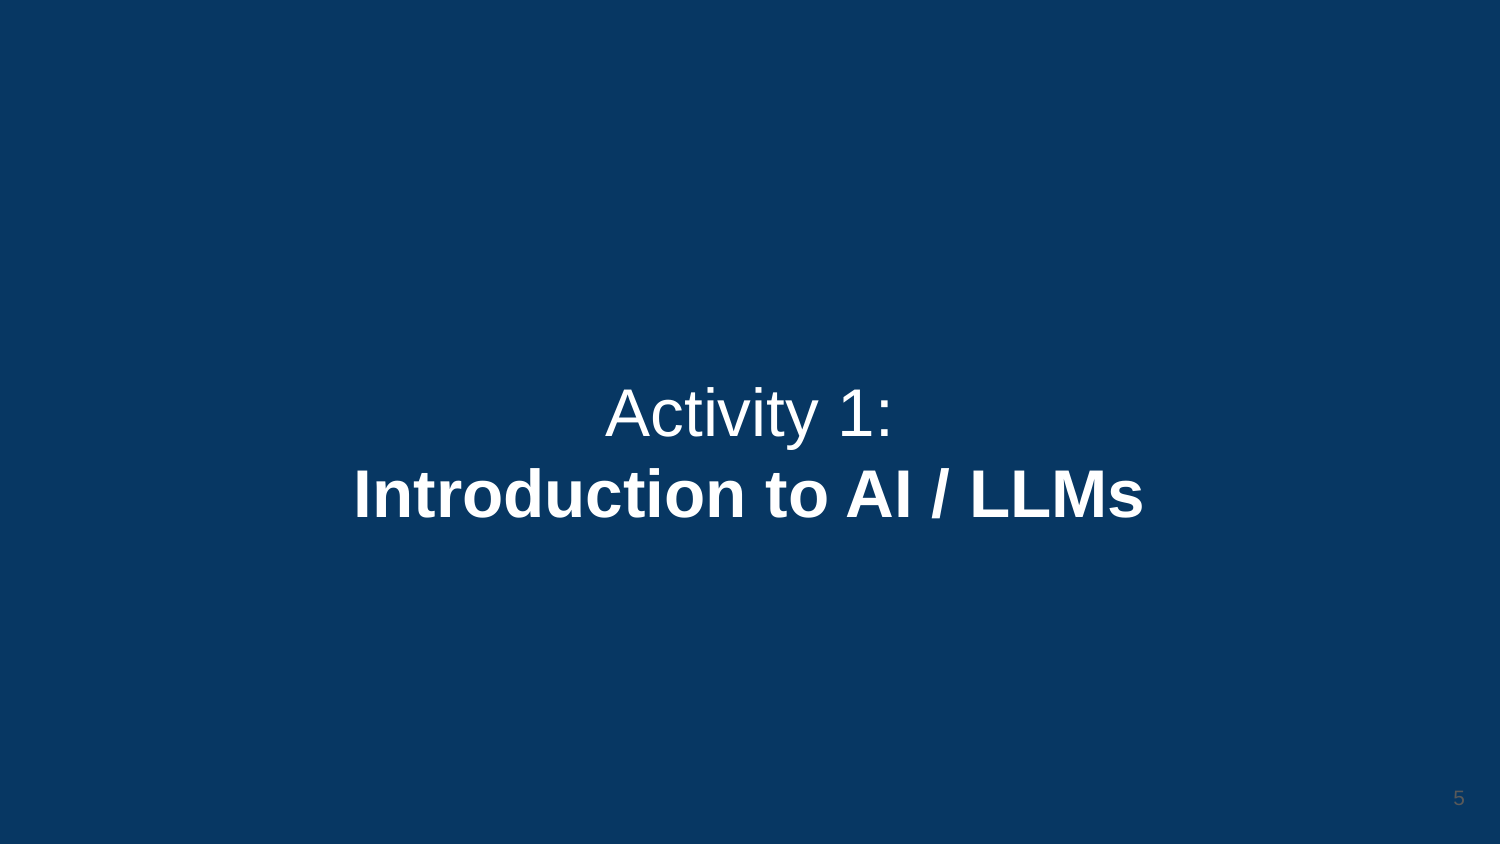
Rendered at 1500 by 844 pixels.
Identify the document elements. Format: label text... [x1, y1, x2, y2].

slide_number ‹#› [1389, 764, 1480, 830]
title Activity 1: Introduction to AI / LLMs [51, 352, 1449, 547]
